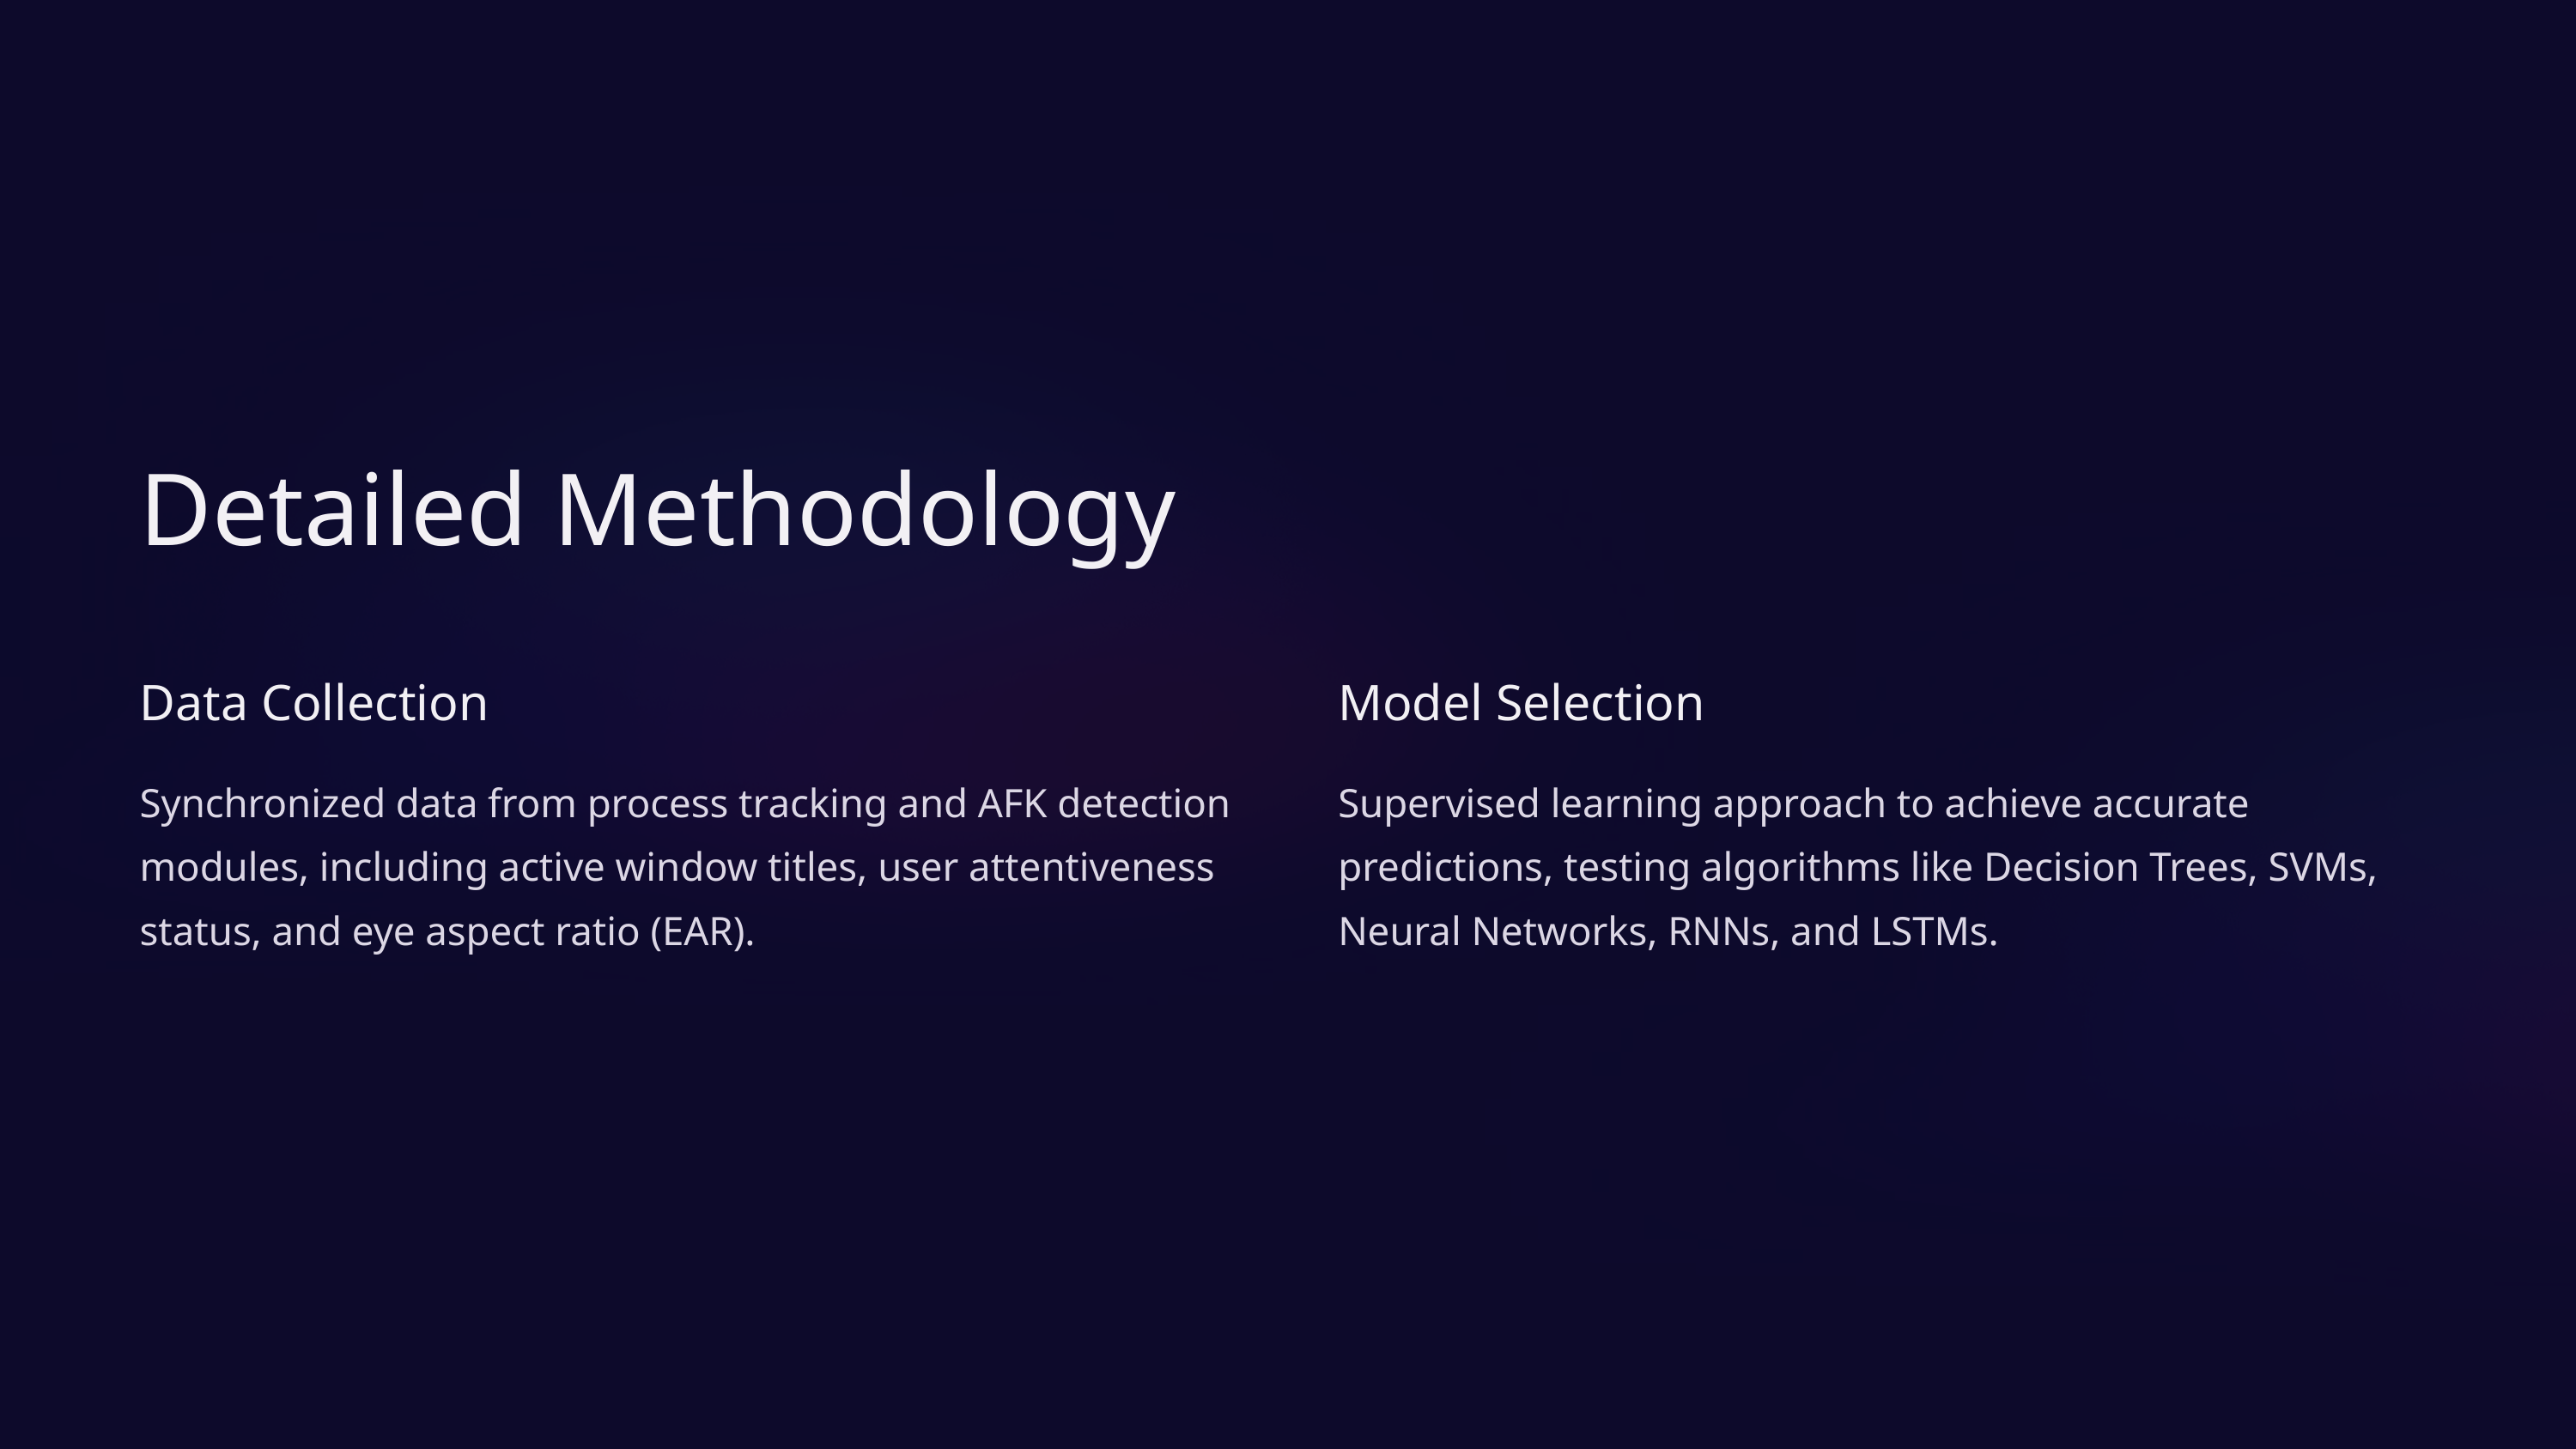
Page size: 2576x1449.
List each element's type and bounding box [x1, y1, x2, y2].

text_box [0, 0, 2576, 1449]
